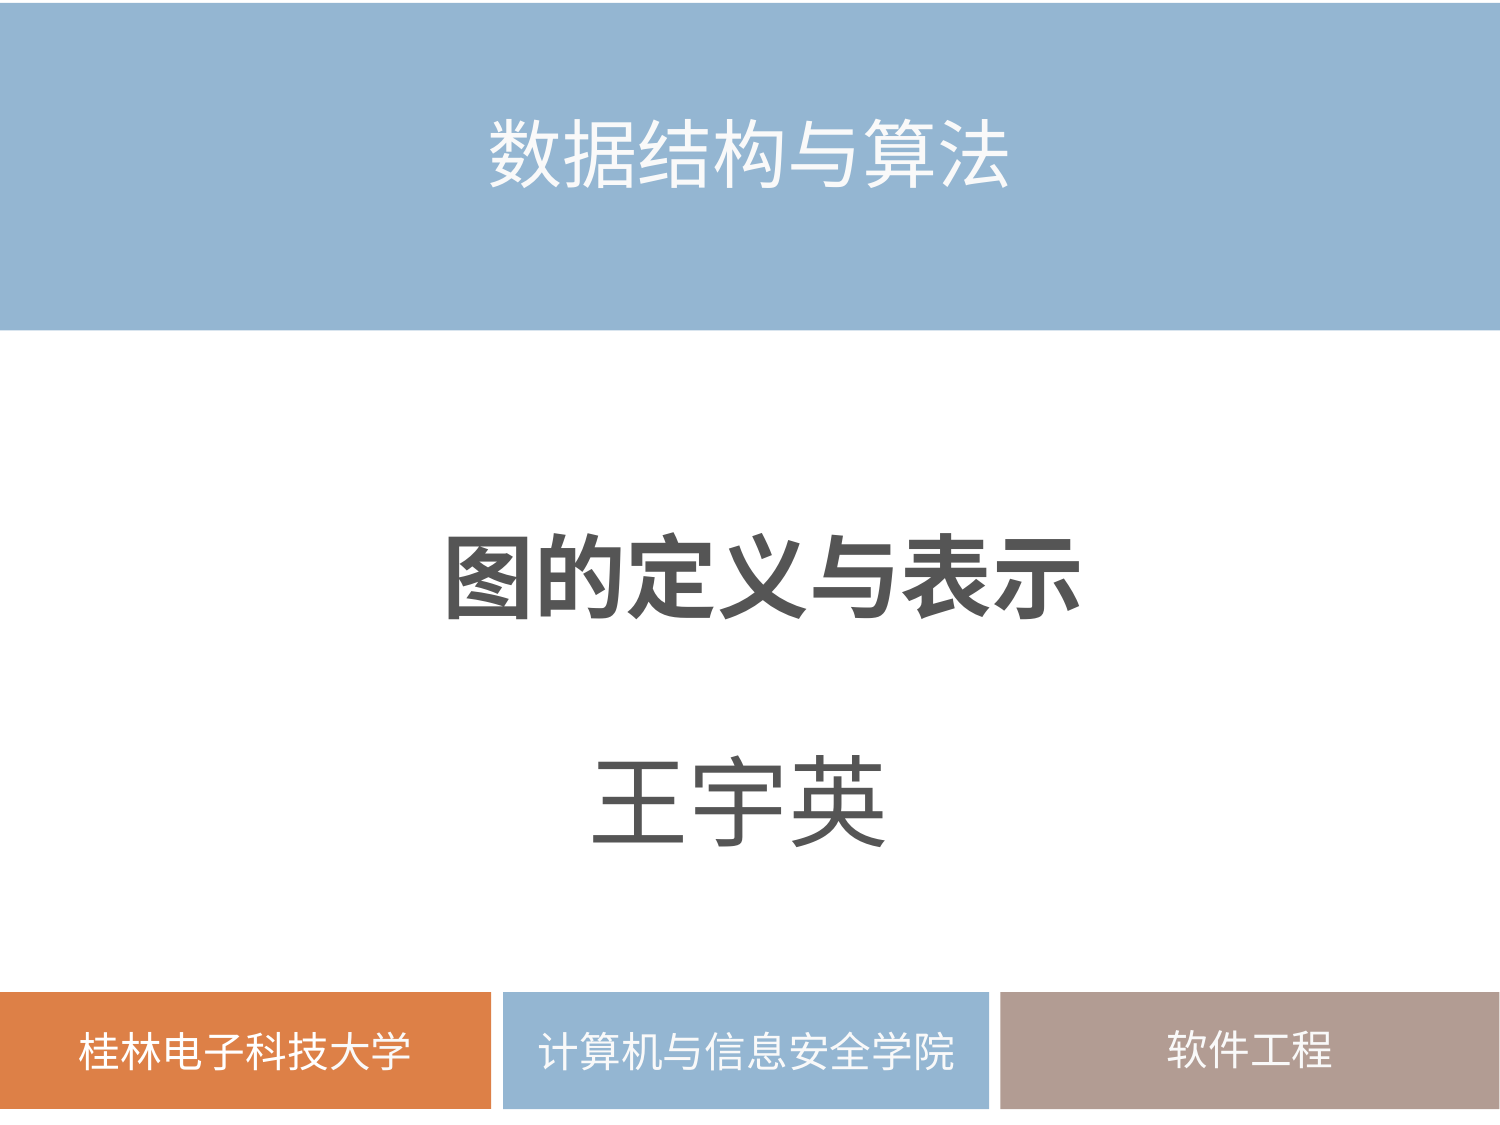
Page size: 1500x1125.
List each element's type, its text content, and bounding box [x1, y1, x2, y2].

text_box 图的定义与表示 [106, 323, 1422, 716]
text_box 桂林电子科技大学 [0, 994, 492, 1107]
subtitle 数据结构与算法 [0, 2, 1500, 331]
text_box [503, 992, 990, 1105]
text_box 计算机与信息安全学院 [503, 1105, 990, 1110]
text_box 软件工程 [1000, 992, 1500, 1105]
text_box [0, 979, 1500, 1125]
text_box [53, 49, 1421, 292]
text_box 王宇英 [441, 731, 1036, 867]
text_box [1000, 1105, 1500, 1110]
